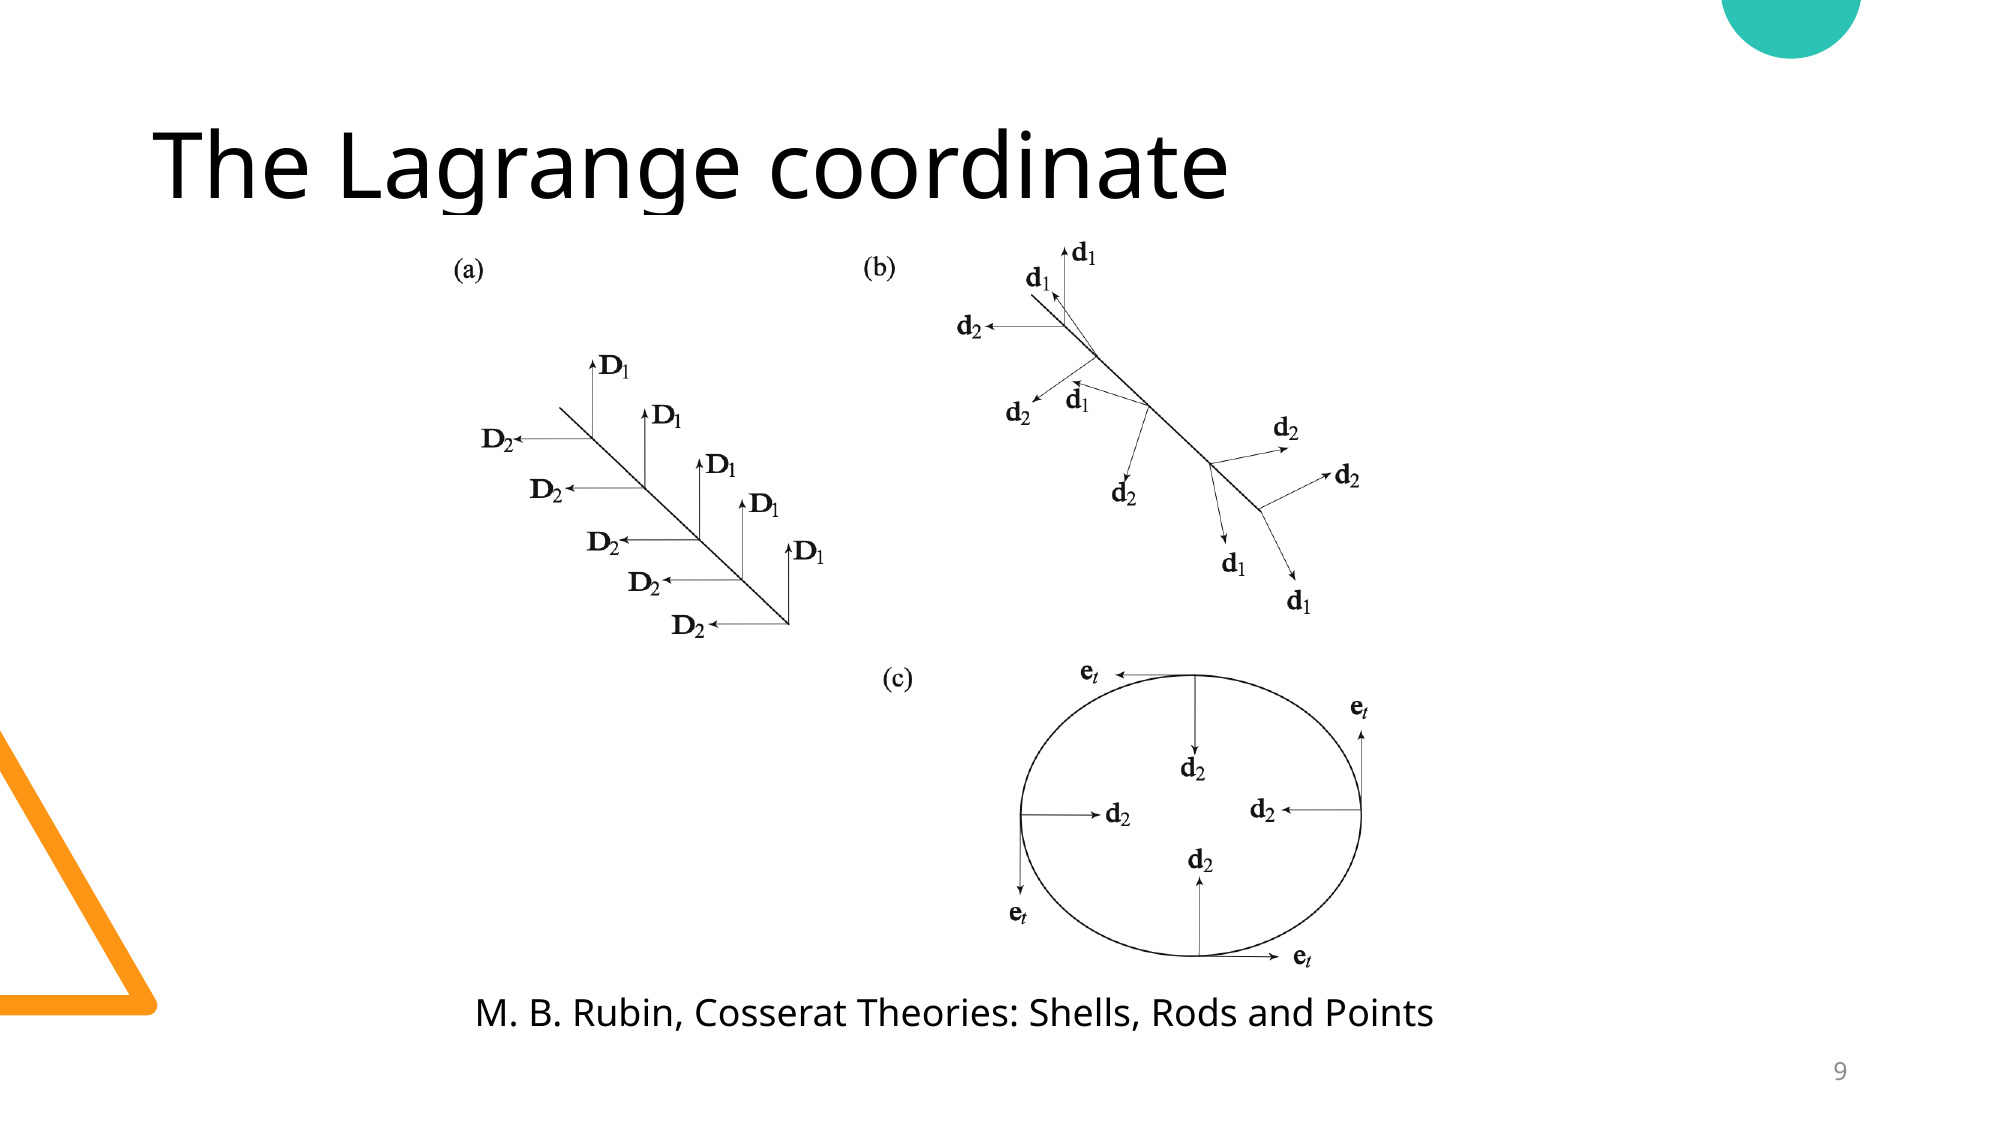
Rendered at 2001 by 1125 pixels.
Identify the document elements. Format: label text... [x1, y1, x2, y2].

picture [397, 215, 1413, 983]
title The Lagrange coordinate [137, 59, 1863, 278]
slide_number 9 [1412, 1042, 1863, 1103]
text_box M. B. Rubin, Cosserat Theories: Shells, Rods and Points [459, 982, 1460, 1042]
